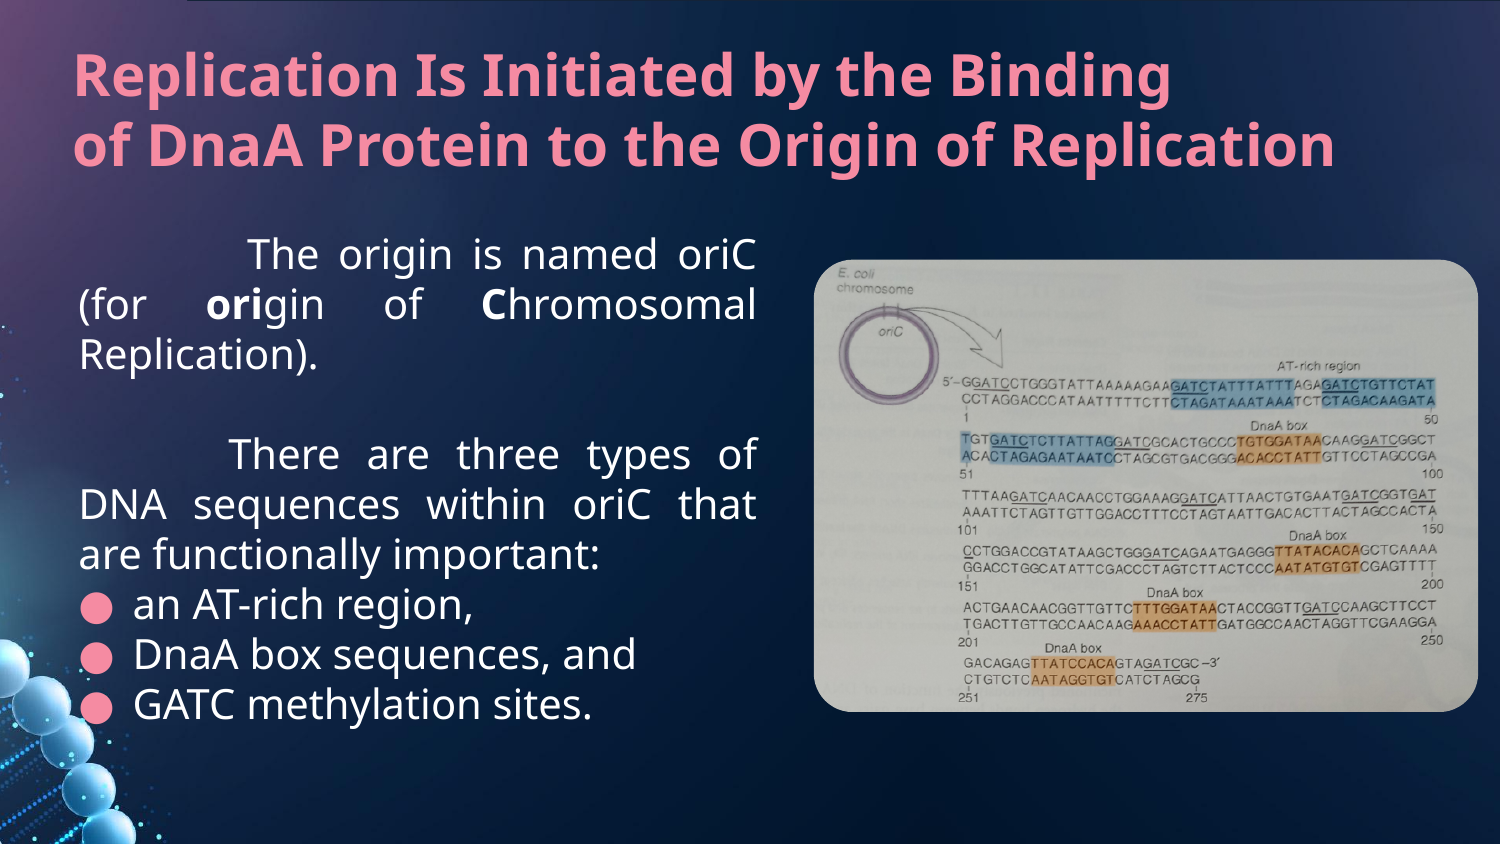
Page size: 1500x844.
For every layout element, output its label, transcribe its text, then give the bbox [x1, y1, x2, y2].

text_box [21, 19, 1500, 844]
picture [0, 0, 1500, 844]
picture [813, 259, 1479, 713]
text_box Replication Is Initiated by the Binding of DnaA Protein to the Origin of Replication [57, 19, 1373, 197]
text_box The origin is named oriC (for origin of Chromosomal Replication). There are three types of DNA sequences within oriC that are functionally important: an AT-rich region, DnaA box sequences, and GATC methylation sites. [42, 523, 773, 584]
